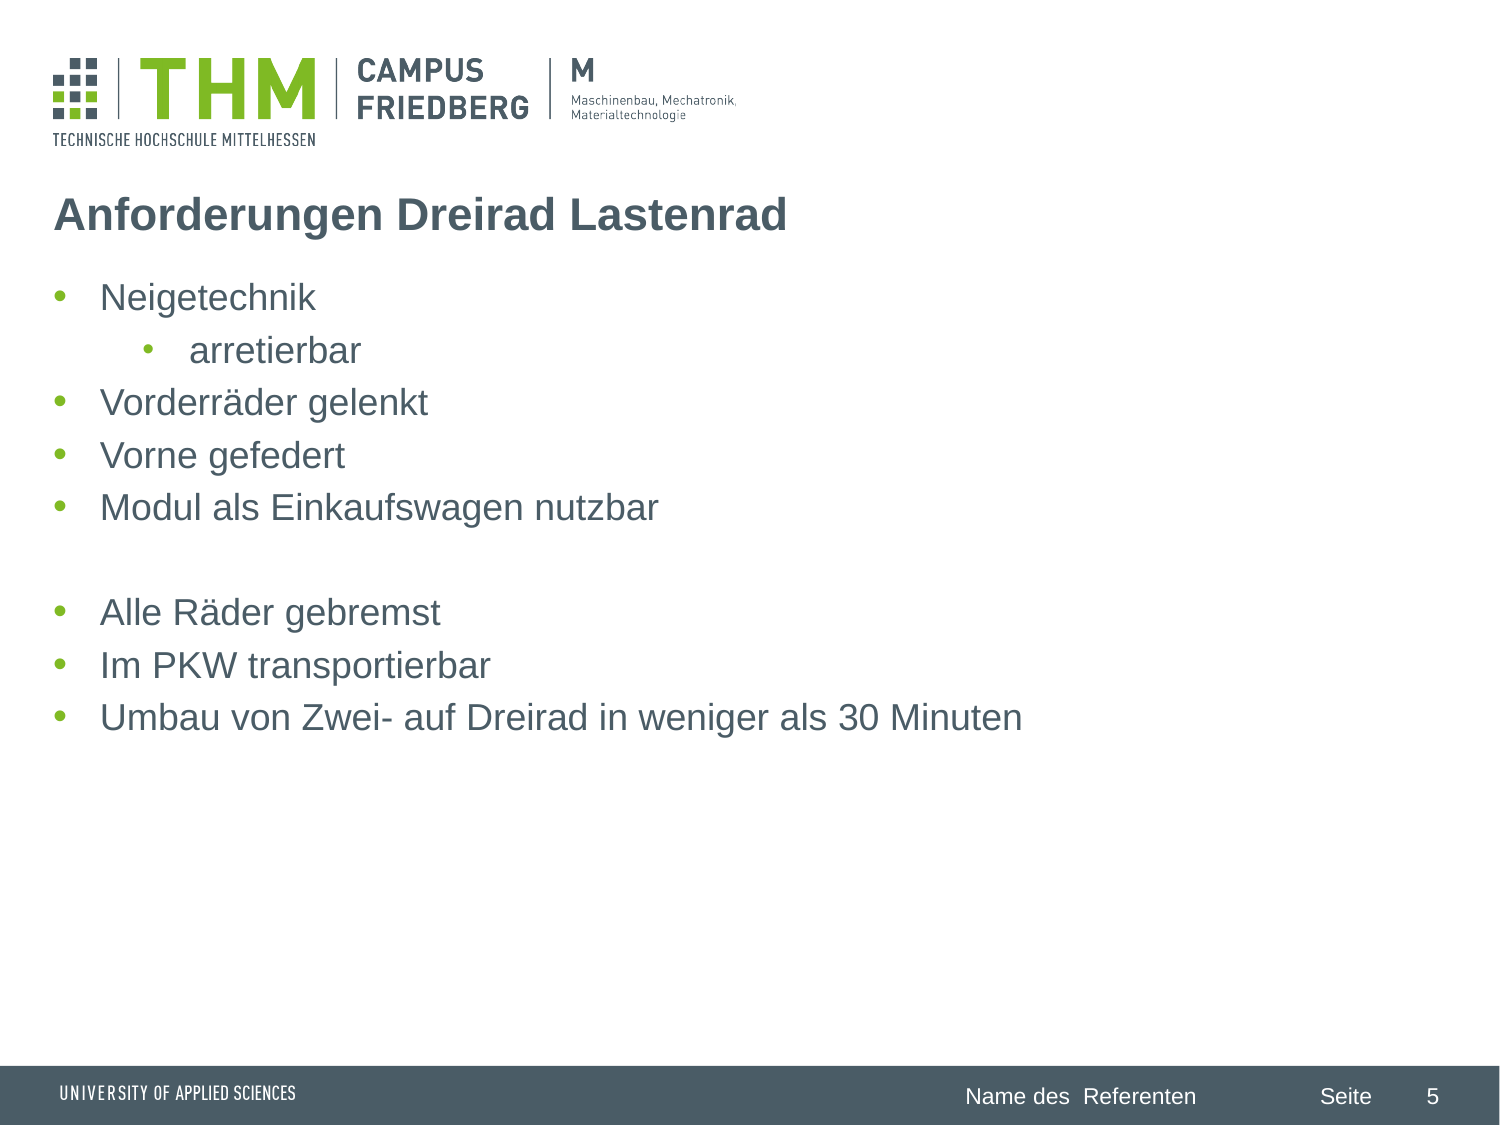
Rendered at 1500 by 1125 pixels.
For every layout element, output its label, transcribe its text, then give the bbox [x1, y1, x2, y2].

list Neigetechnik arretierbar Vorderräder gelenkt Vorne gefedert Modul als Einkaufswagen nutzbar Alle Räder gebremst Im PKW transportierbar Umbau von Zwei- auf Dreirad in weniger als 30 Minuten [53, 265, 1436, 1024]
picture [53, 58, 736, 146]
title Anforderungen Dreirad Lastenrad [53, 177, 1435, 265]
picture [59, 1082, 296, 1104]
slide_number 5 [1376, 1073, 1455, 1118]
